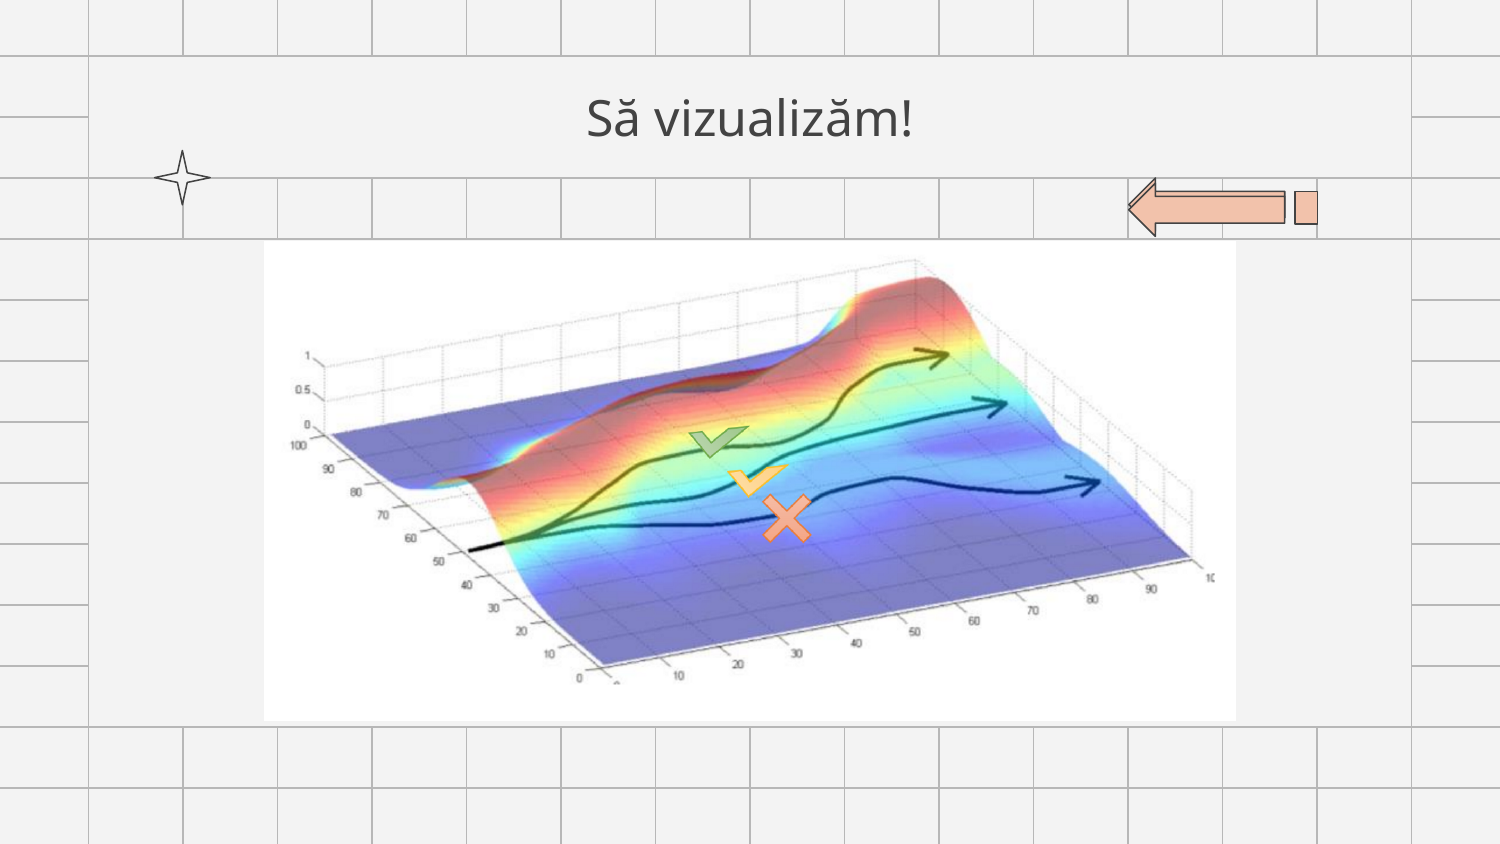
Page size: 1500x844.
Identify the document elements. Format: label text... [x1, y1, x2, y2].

picture [263, 241, 1236, 722]
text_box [1128, 177, 1318, 237]
text_box [154, 150, 211, 205]
title Să vizualizăm! [88, 55, 1412, 179]
